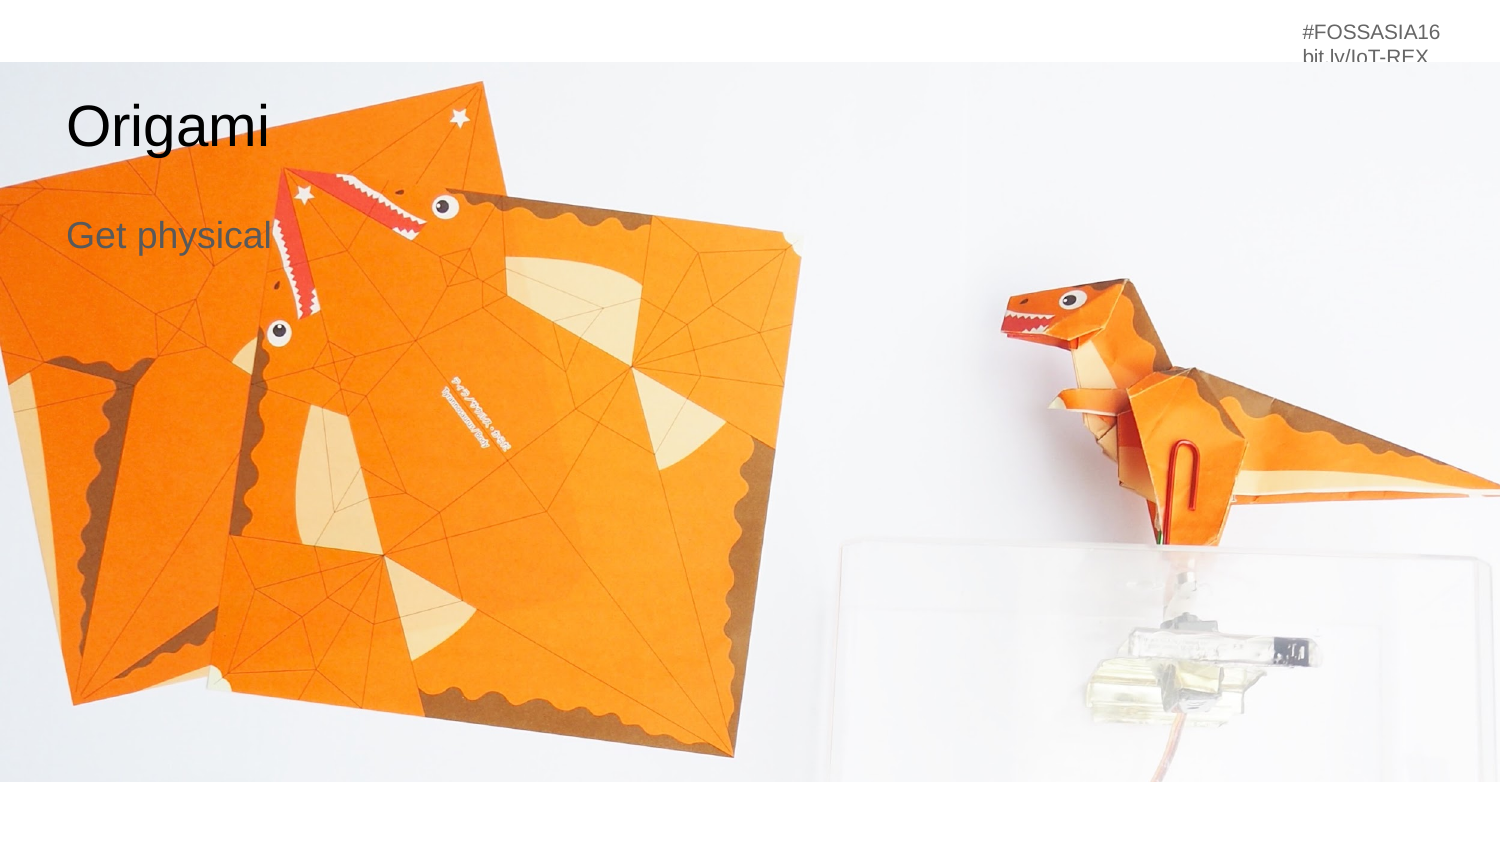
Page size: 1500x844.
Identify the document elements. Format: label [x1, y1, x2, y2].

picture [0, 62, 1500, 782]
